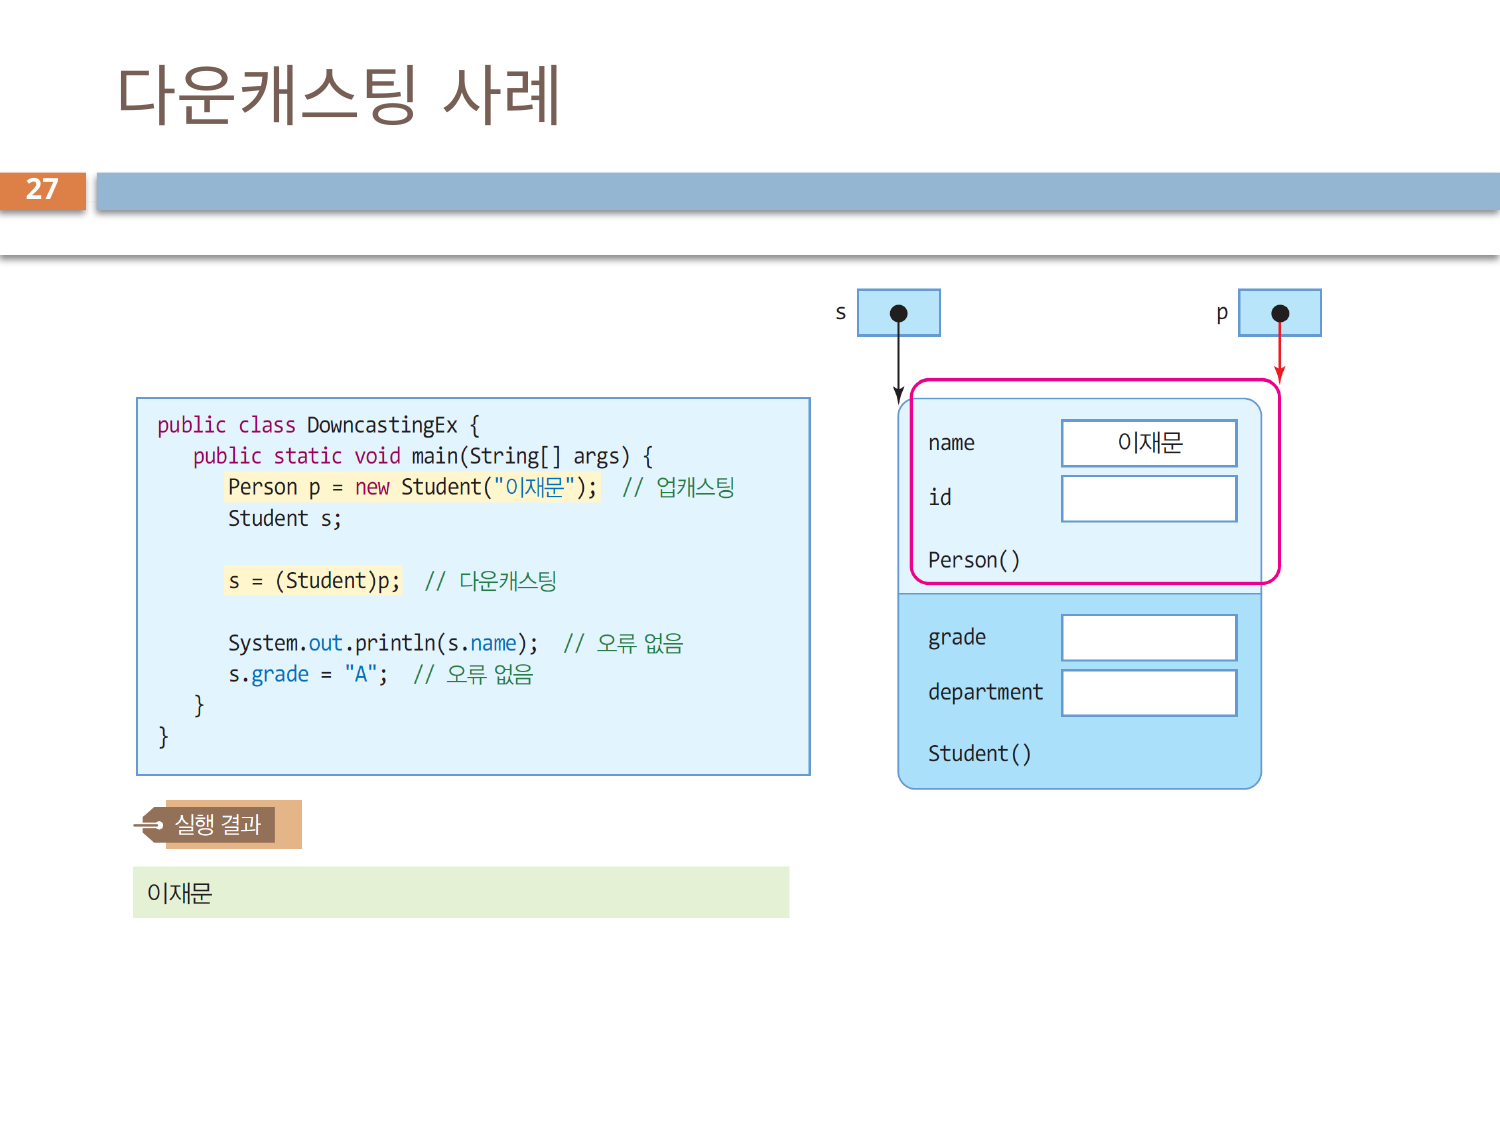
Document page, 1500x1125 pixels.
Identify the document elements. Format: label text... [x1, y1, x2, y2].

picture [111, 270, 1356, 930]
slide_number 27 [0, 170, 87, 211]
title 다운캐스팅 사례 [100, 37, 1438, 149]
